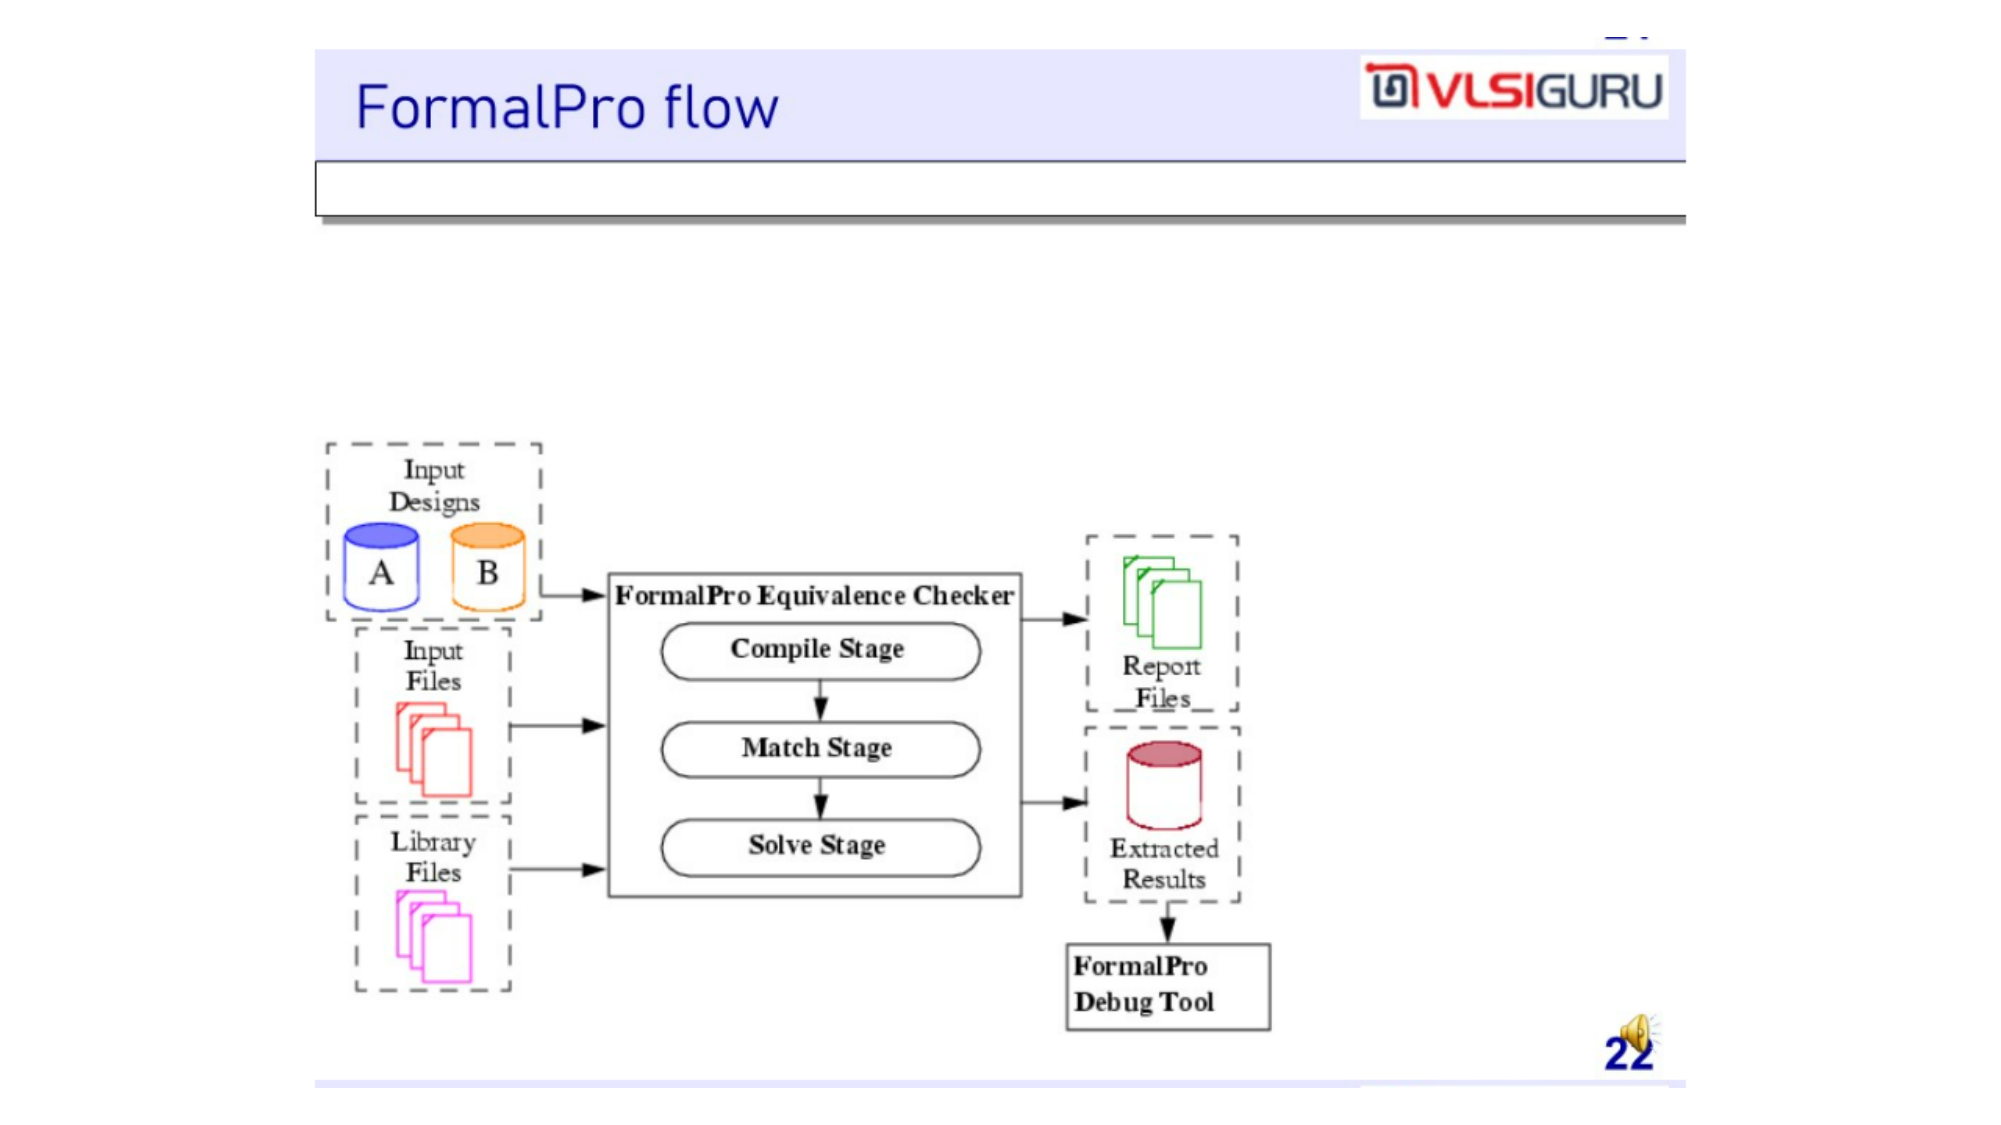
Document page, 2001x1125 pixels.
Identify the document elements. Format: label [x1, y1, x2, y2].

picture [309, 37, 1691, 1088]
